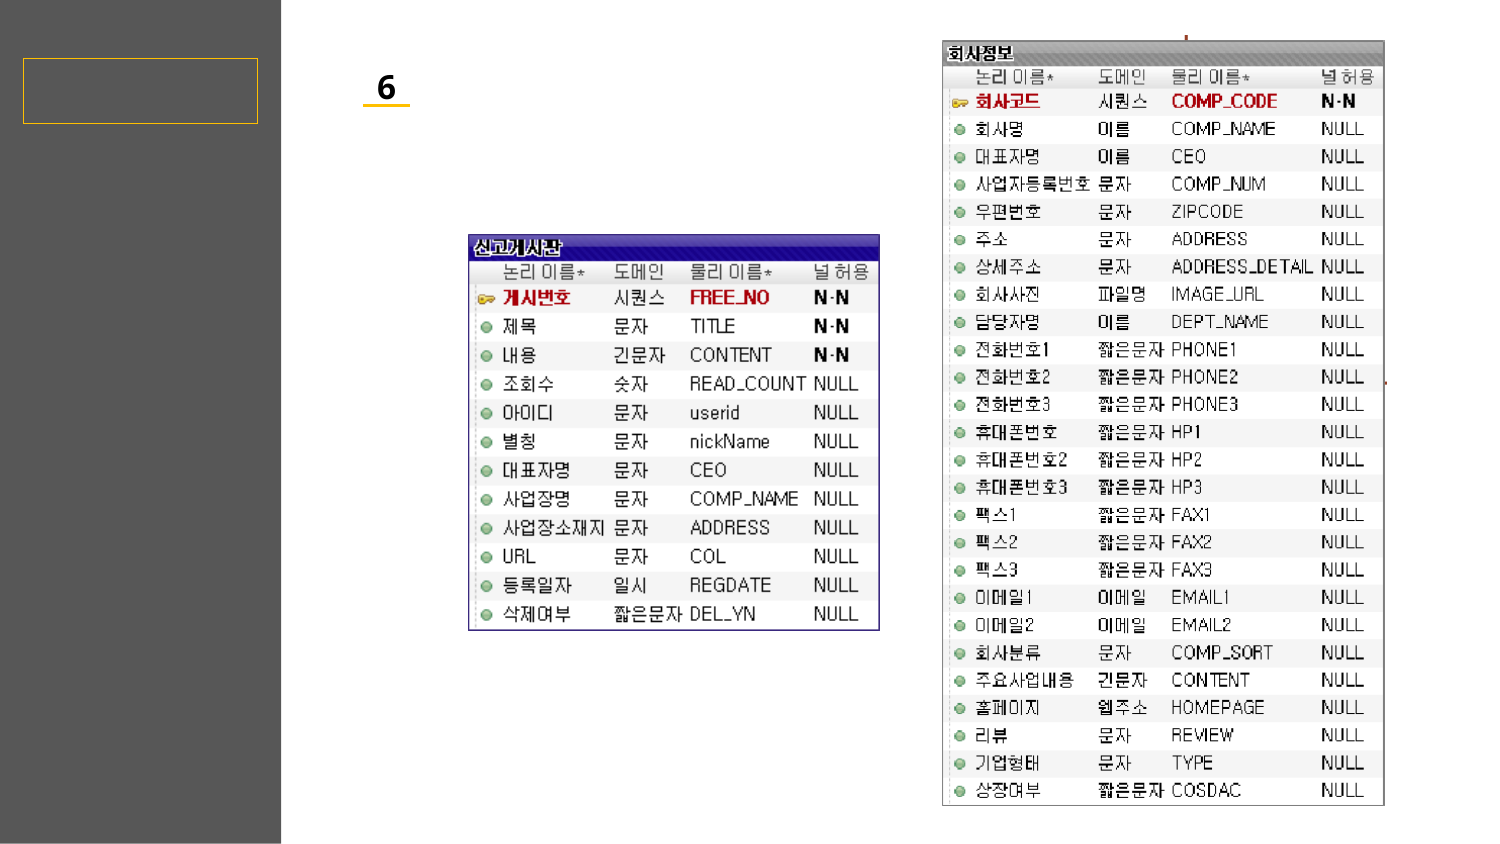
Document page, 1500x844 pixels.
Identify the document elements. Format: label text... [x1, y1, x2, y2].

picture [468, 234, 880, 631]
text_box [0, 0, 283, 844]
text_box 4-1 eXERD [23, 58, 258, 124]
text_box 6 [339, 58, 434, 114]
picture [937, 34, 1387, 806]
